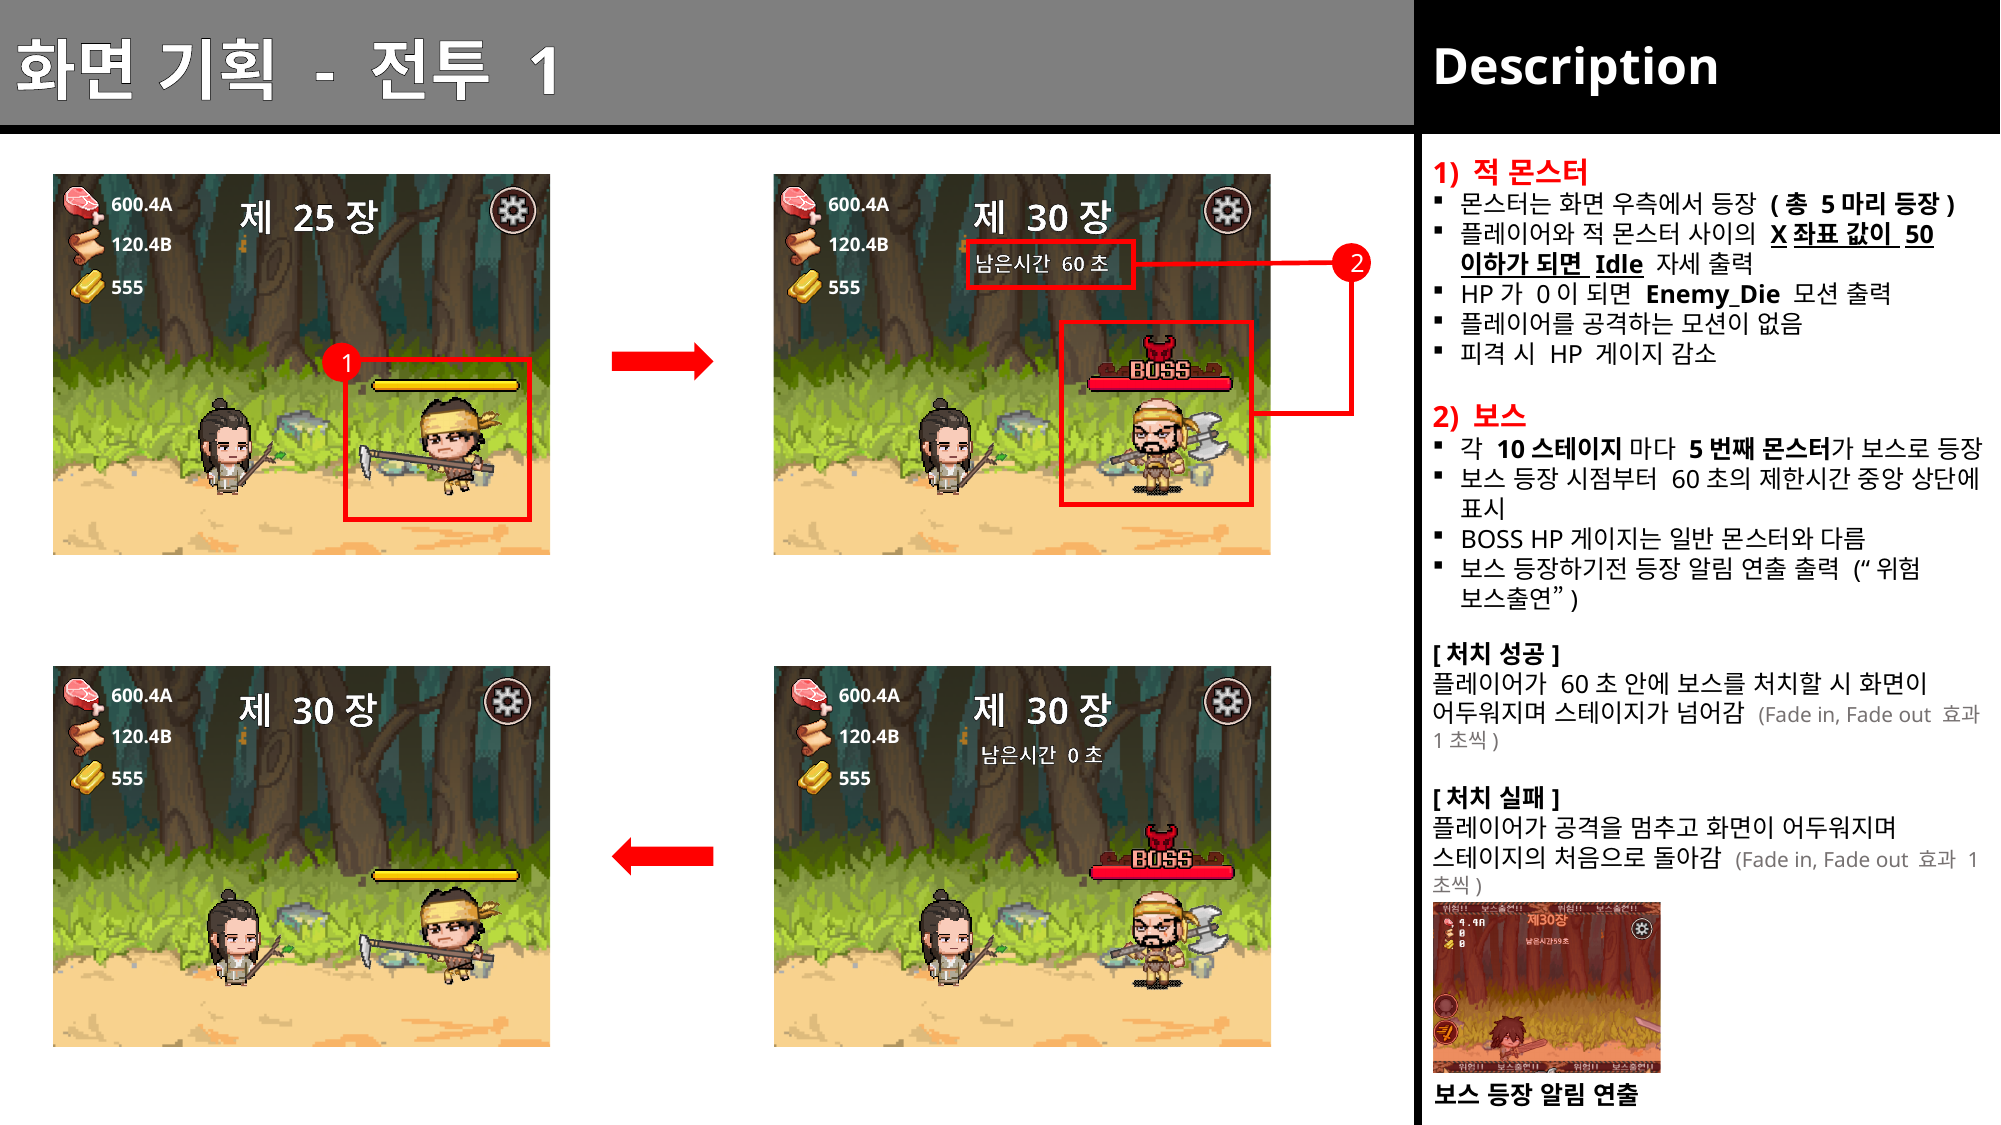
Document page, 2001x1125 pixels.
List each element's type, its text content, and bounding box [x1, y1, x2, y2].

text_box Description [1418, 0, 2000, 125]
picture [53, 174, 551, 561]
text_box 보스 등장 알림 연출 [1420, 1072, 1806, 1117]
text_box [1087, 335, 1233, 392]
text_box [1089, 824, 1235, 881]
text_box 1) 적 몬스터 몬스터는 화면 우측에서 등장 (총 5마리 등장) 플레이어와 적 몬스터 사이의 X좌표 값이 50이하가 되면 Idle 자세 출력 HP가 0이 되면 Enemy_Die 모션 출력 플레이어를 공격하는 모션이 없음 피격 시 HP 게이지 감소 2) 보스 각 10스테이지 마다 5번째 몬스터가 보스로 등장 보스 등장 시점부터 60초의 제한시간 중앙 상단에 표시 BOSS HP게이지는 일반 몬스터와 다름 보스 등장하기전 등장 알림 연출 출력 (“위험 보스출연”) [처치 성공] 플레이어가 60초 안에 보스를 처치할 시 화면이 어두워지며 스테이지가 넘어감 (Fade in, Fade out 효과 1초씩) [처치 실패] 플레이어가 공격을 멈추고 화면이 어두워지며 스테이지의 처음으로 돌아감 (Fade in, Fade out 효과 1초씩) [1418, 146, 2000, 906]
text_box [0, 0, 1414, 125]
picture [774, 666, 1272, 1047]
text_box 2 [1330, 242, 1373, 284]
text_box 화면 기획 - 전투 1 [0, 20, 820, 115]
picture [773, 174, 1271, 556]
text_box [371, 869, 520, 882]
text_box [791, 676, 921, 798]
text_box [610, 339, 715, 384]
picture [1433, 902, 1661, 1073]
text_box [63, 185, 194, 306]
picture [53, 666, 551, 1047]
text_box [780, 185, 911, 306]
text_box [1235, 297, 1368, 398]
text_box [371, 379, 520, 392]
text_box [63, 676, 194, 798]
text_box [610, 834, 715, 879]
